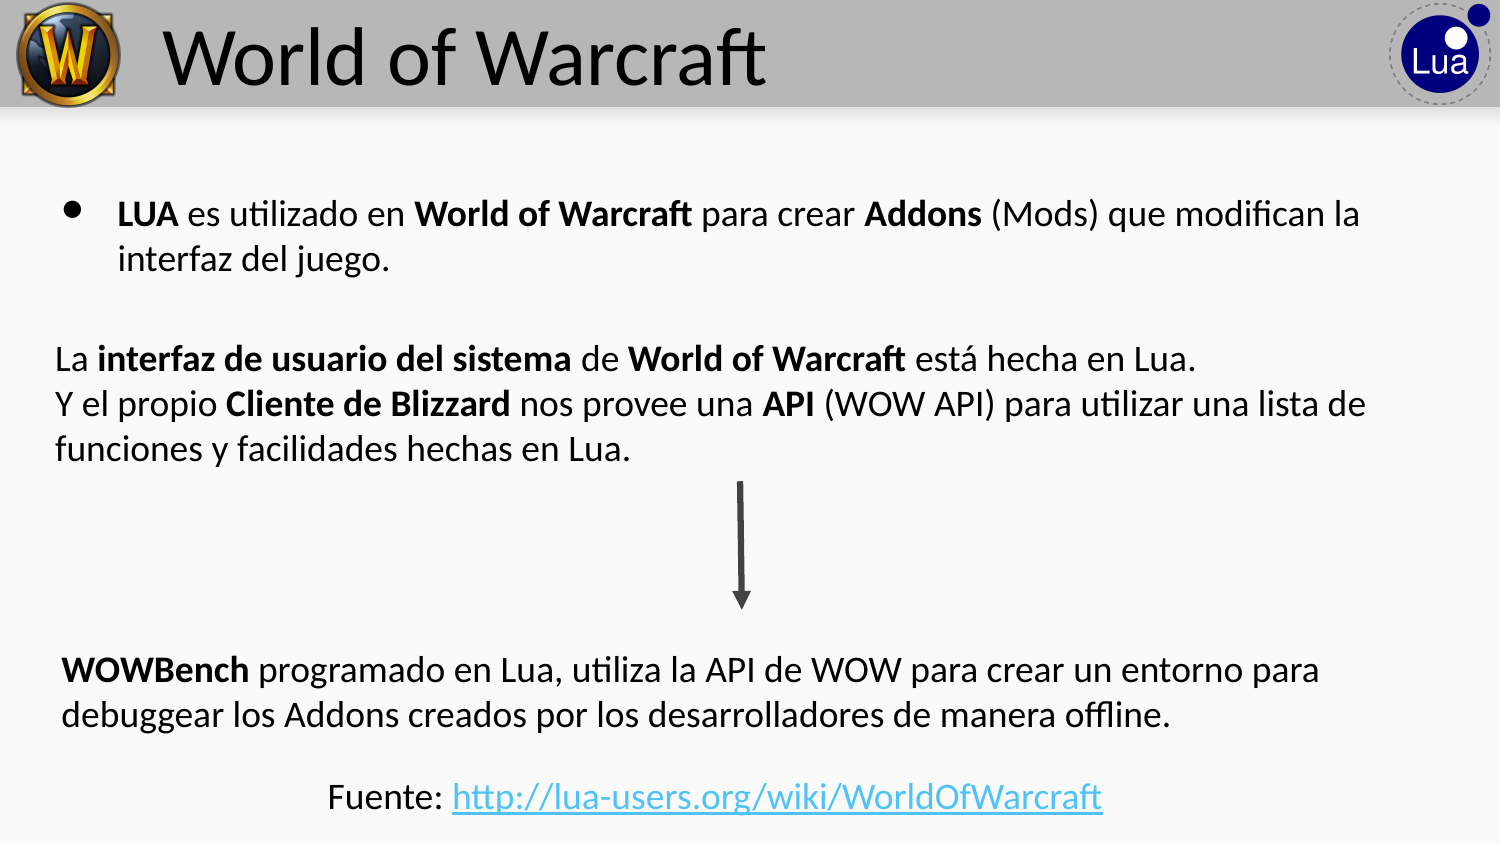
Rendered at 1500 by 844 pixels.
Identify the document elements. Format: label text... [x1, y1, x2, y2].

text_box Fuente: http://lua-users.org/wiki/WorldOfWarcraft [253, 757, 1177, 844]
title World of Warcraft [122, 2, 1464, 102]
text_box La interfaz de usuario del sistema de World of Warcraft está hecha en Lua. Y el propio Cliente de Blizzard nos provee una API (WOW API) para utilizar una lista de funciones y facilidades hechas en Lua. [40, 318, 1441, 482]
picture [1388, 2, 1491, 105]
picture [15, 2, 122, 108]
text_box WOWBench programado en Lua, utiliza la API de WOW para crear un entorno para debuggear los Addons creados por los desarrolladores de manera offline. [46, 629, 1454, 729]
text_box LUA es utilizado en World of Warcraft para crear Addons (Mods) que modifican la interfaz del juego. [27, 173, 1449, 279]
